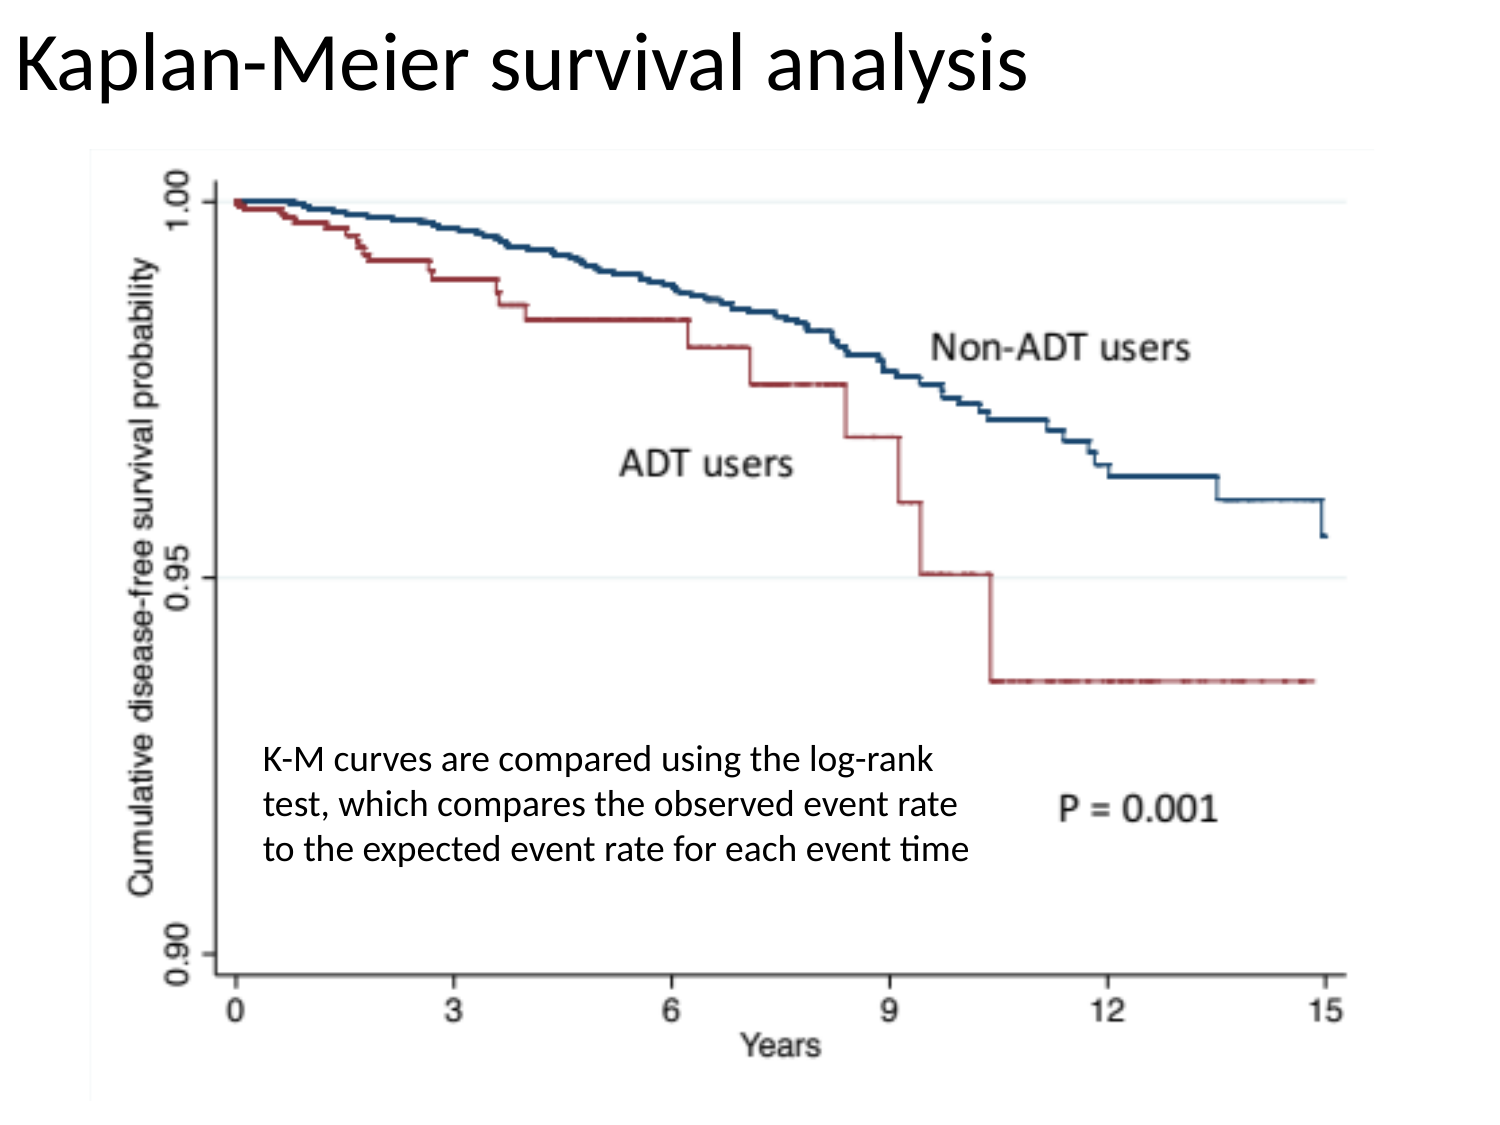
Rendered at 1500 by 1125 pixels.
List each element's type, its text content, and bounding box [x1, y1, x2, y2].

title Kaplan-Meier survival analysis [0, 0, 1425, 188]
picture [89, 148, 1375, 1102]
